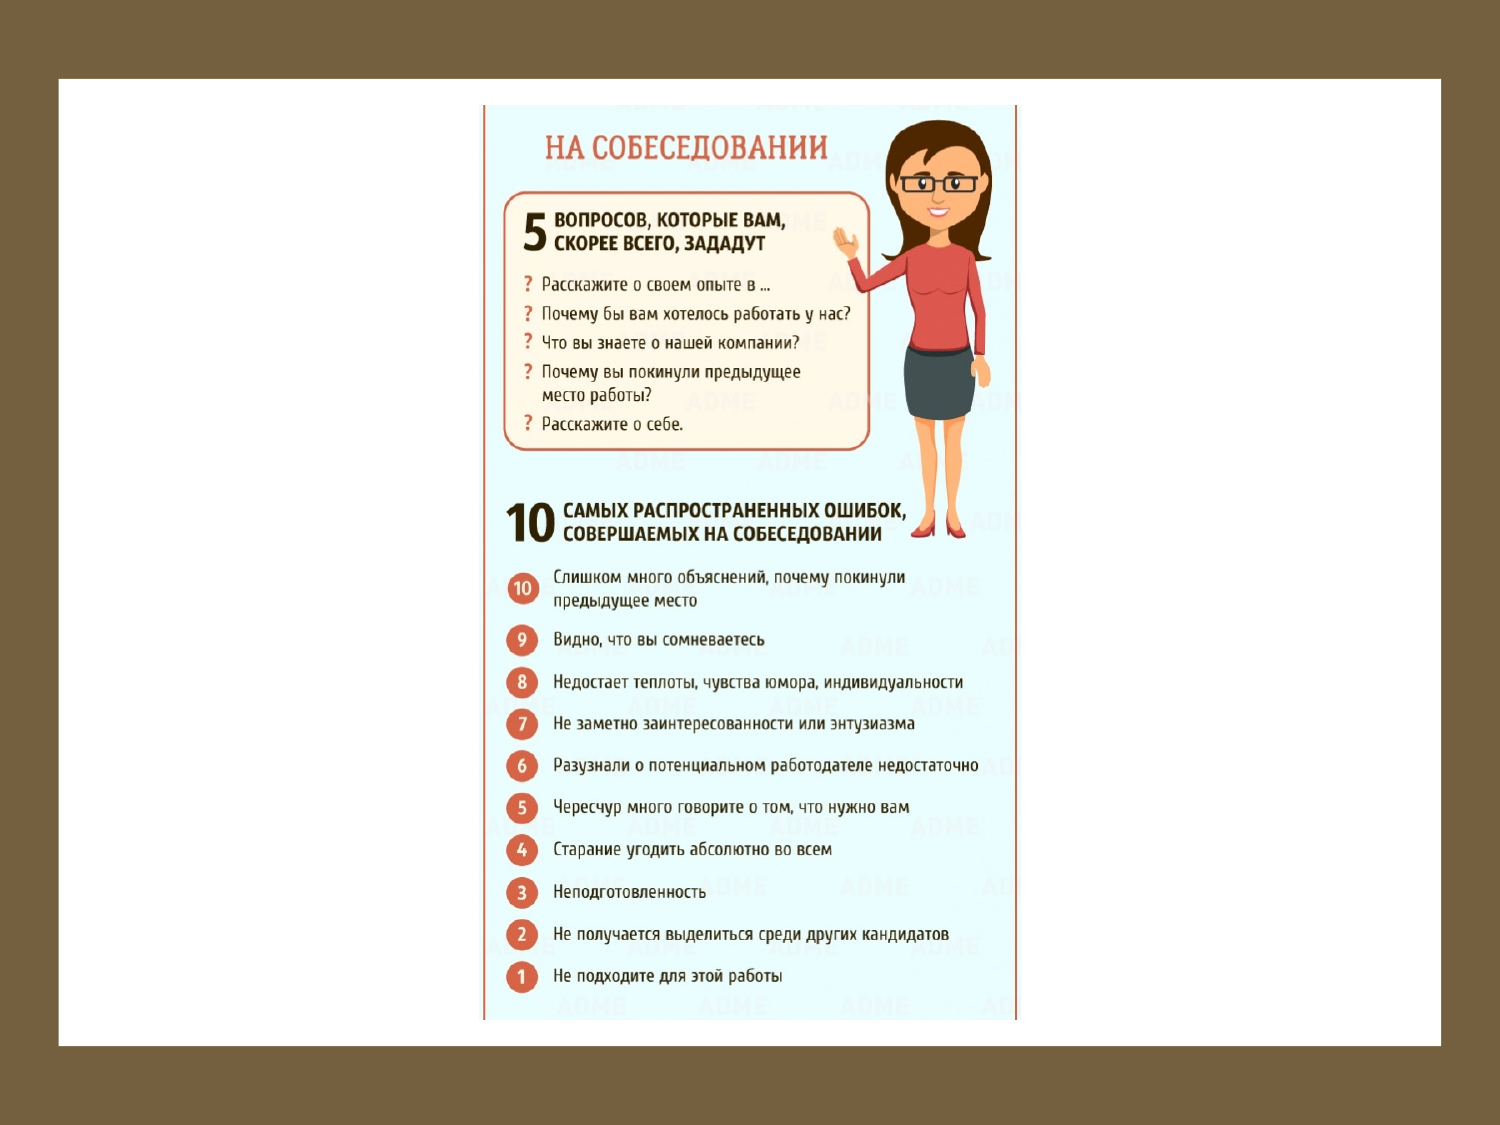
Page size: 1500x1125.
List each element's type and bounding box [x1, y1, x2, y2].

text_box [0, 0, 1500, 1125]
picture [479, 105, 1021, 1020]
text_box [58, 78, 1442, 1047]
